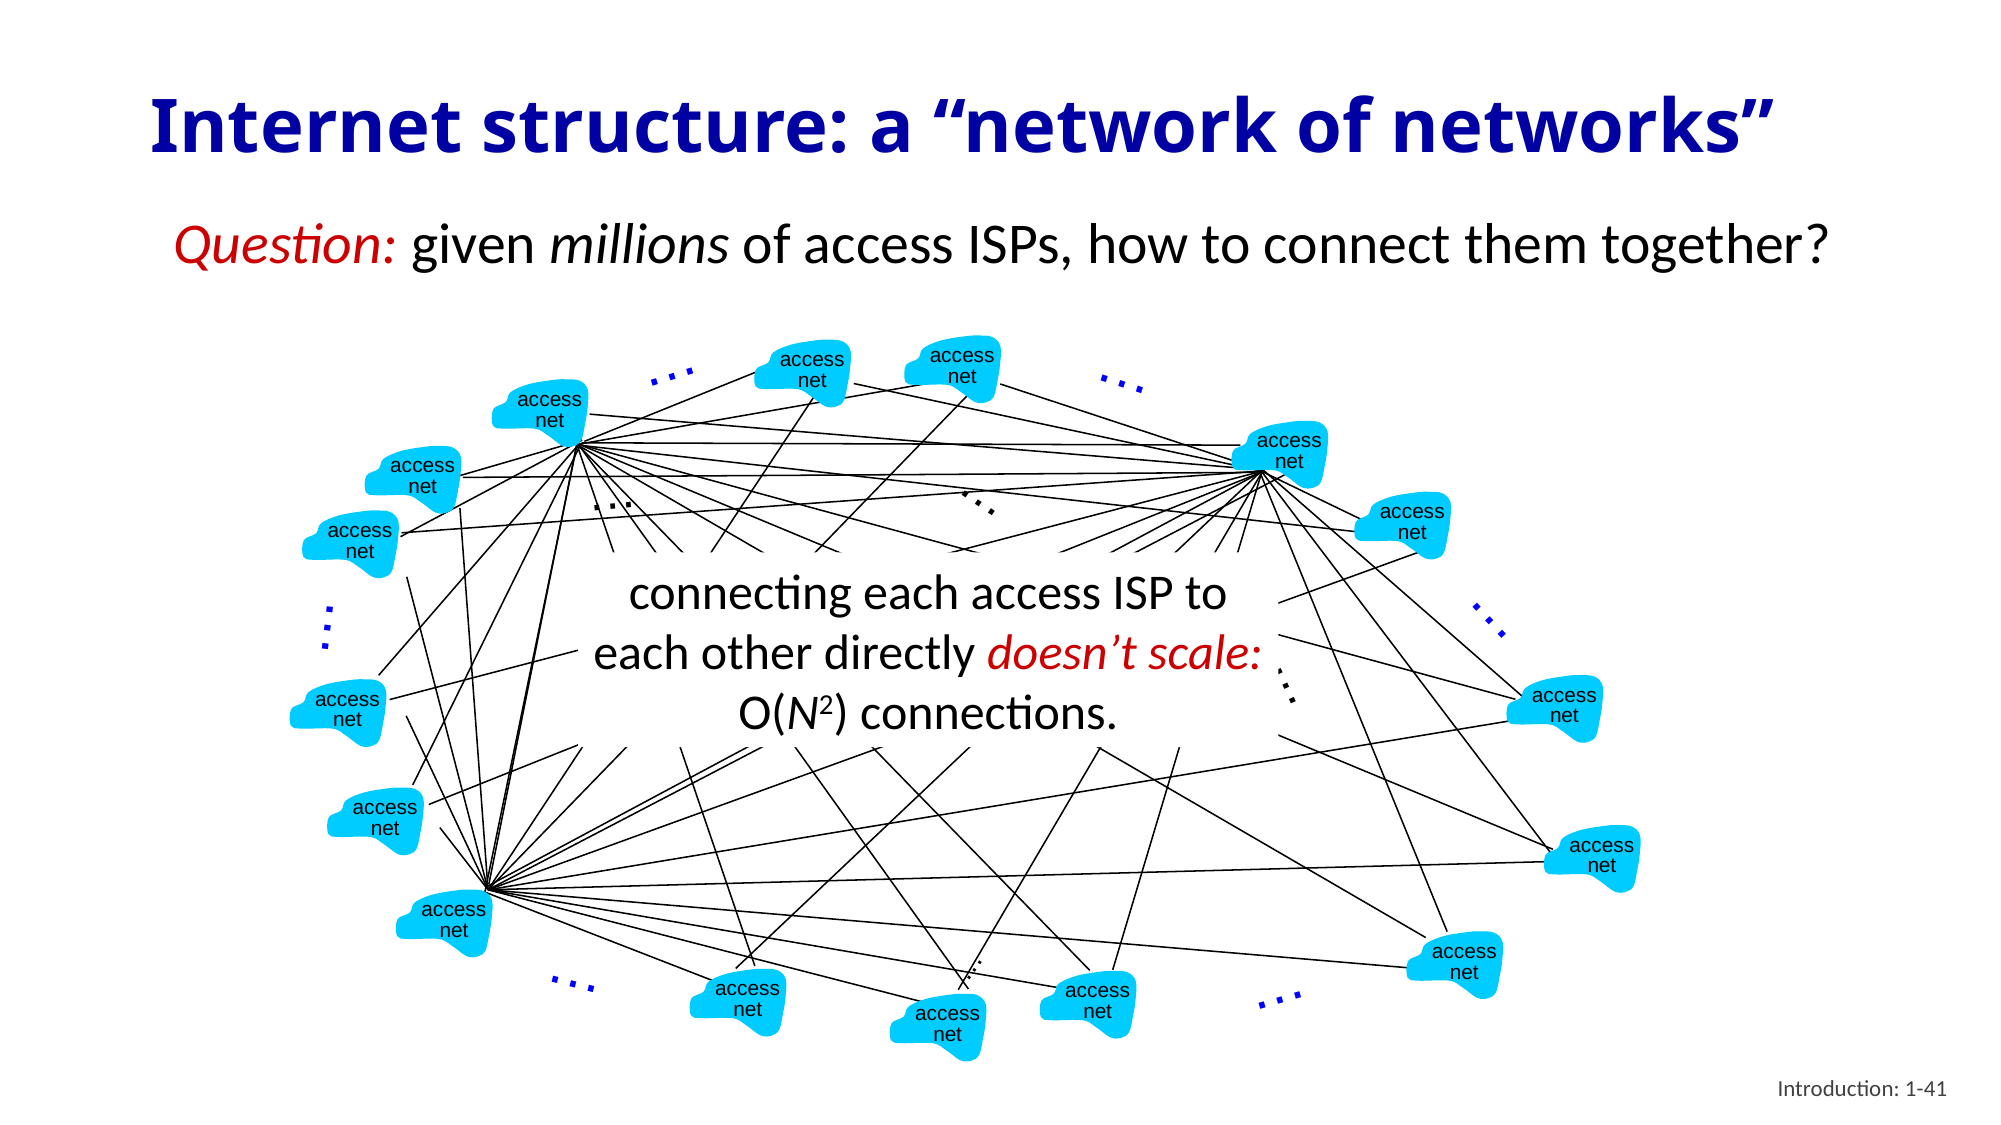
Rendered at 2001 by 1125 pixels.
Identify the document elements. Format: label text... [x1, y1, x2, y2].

slide_number Introduction: 1-41 [1512, 1056, 1963, 1117]
text_box Question: given millions of access ISPs, how to connect them together? [158, 206, 1853, 291]
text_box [265, 314, 1650, 1063]
title Internet structure: a “network of networks” [135, 55, 1861, 202]
